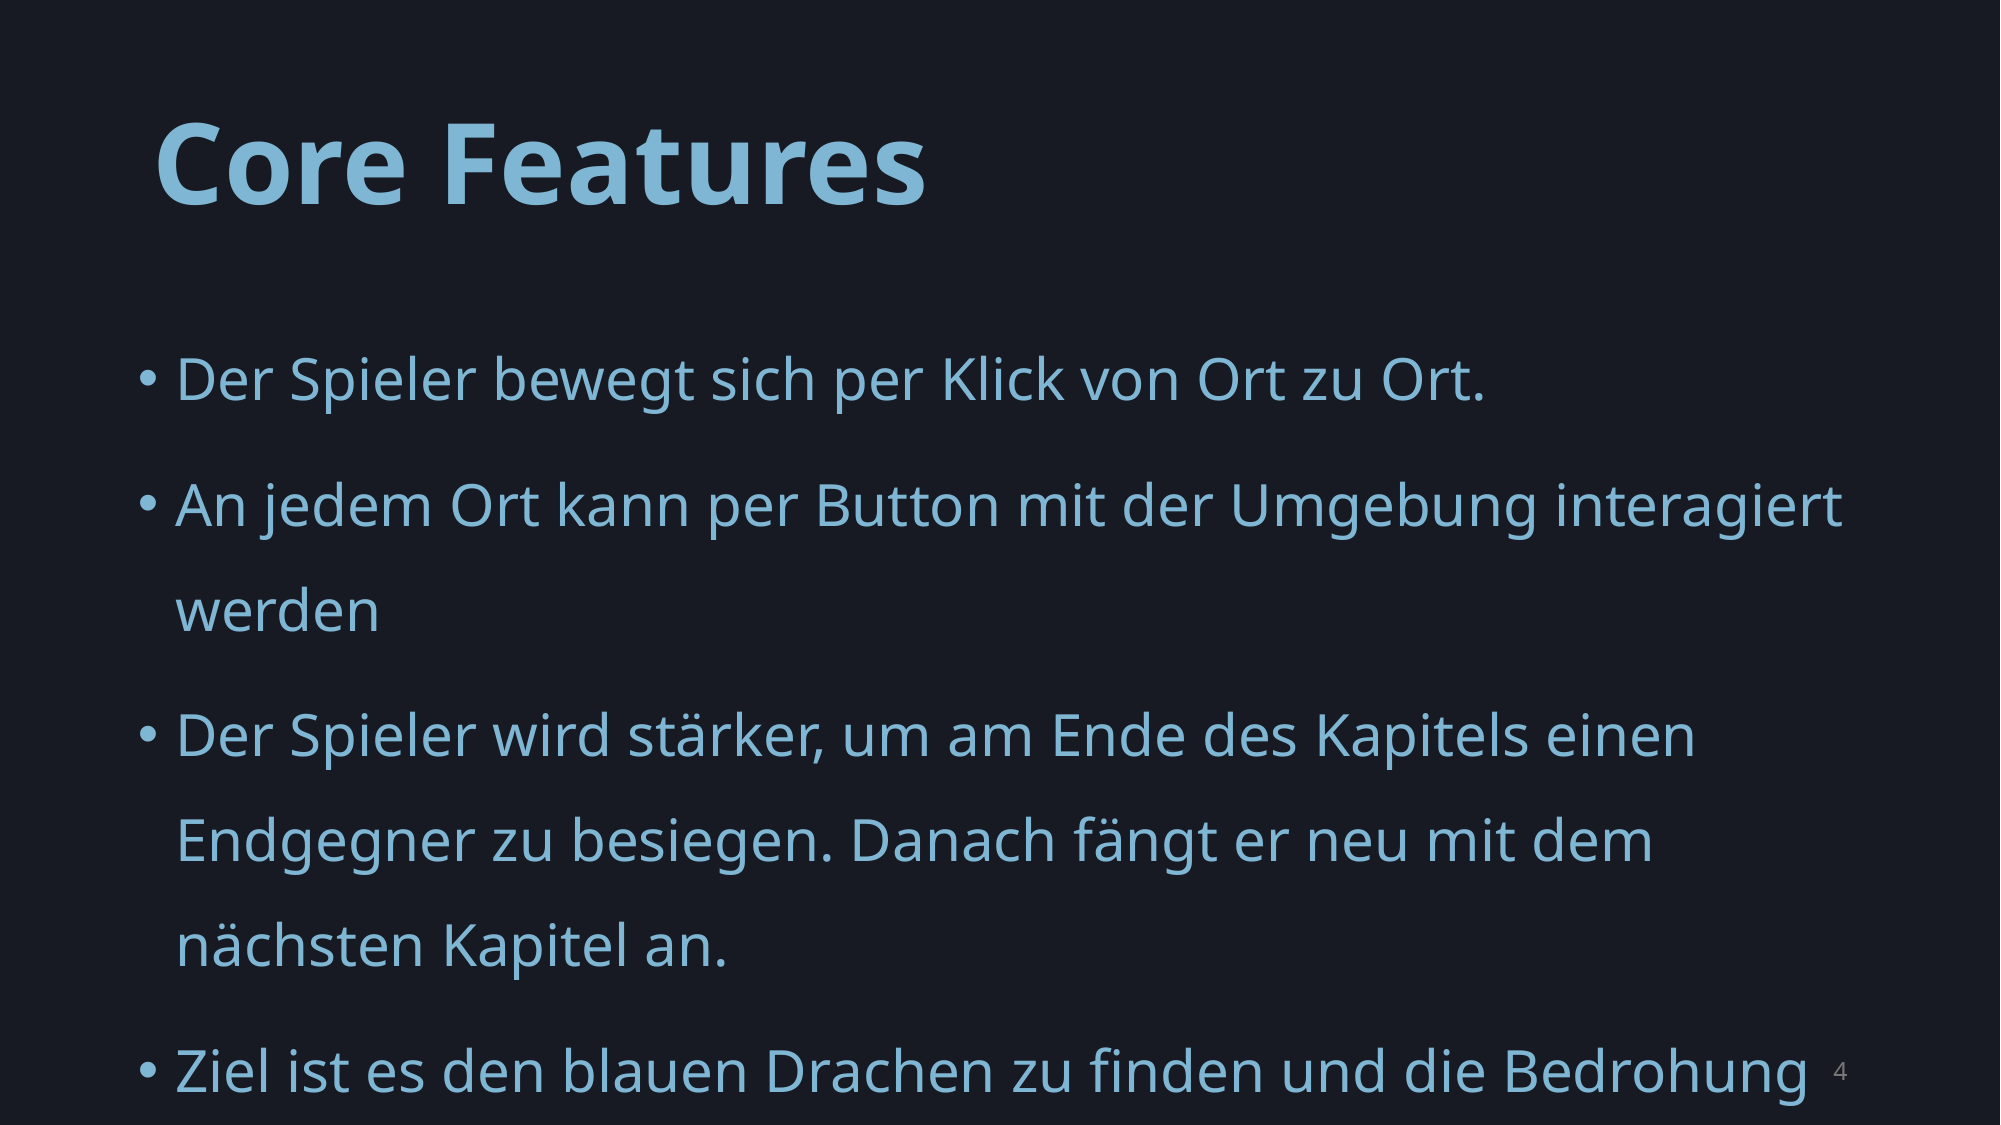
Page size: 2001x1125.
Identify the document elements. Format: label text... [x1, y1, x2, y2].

slide_number 4 [1412, 1042, 1863, 1103]
title Core Features [137, 59, 1863, 278]
list Der Spieler bewegt sich per Klick von Ort zu Ort. An jedem Ort kann per Button mit der Umgebung interagiert werden Der Spieler wird stärker, um am Ende des Kapitels einen Endgegner zu besiegen. Danach fängt er neu mit dem nächsten Kapitel an. Ziel ist es den blauen Drachen zu finden und die Bedrohung abzuwehren [122, 299, 1882, 1014]
